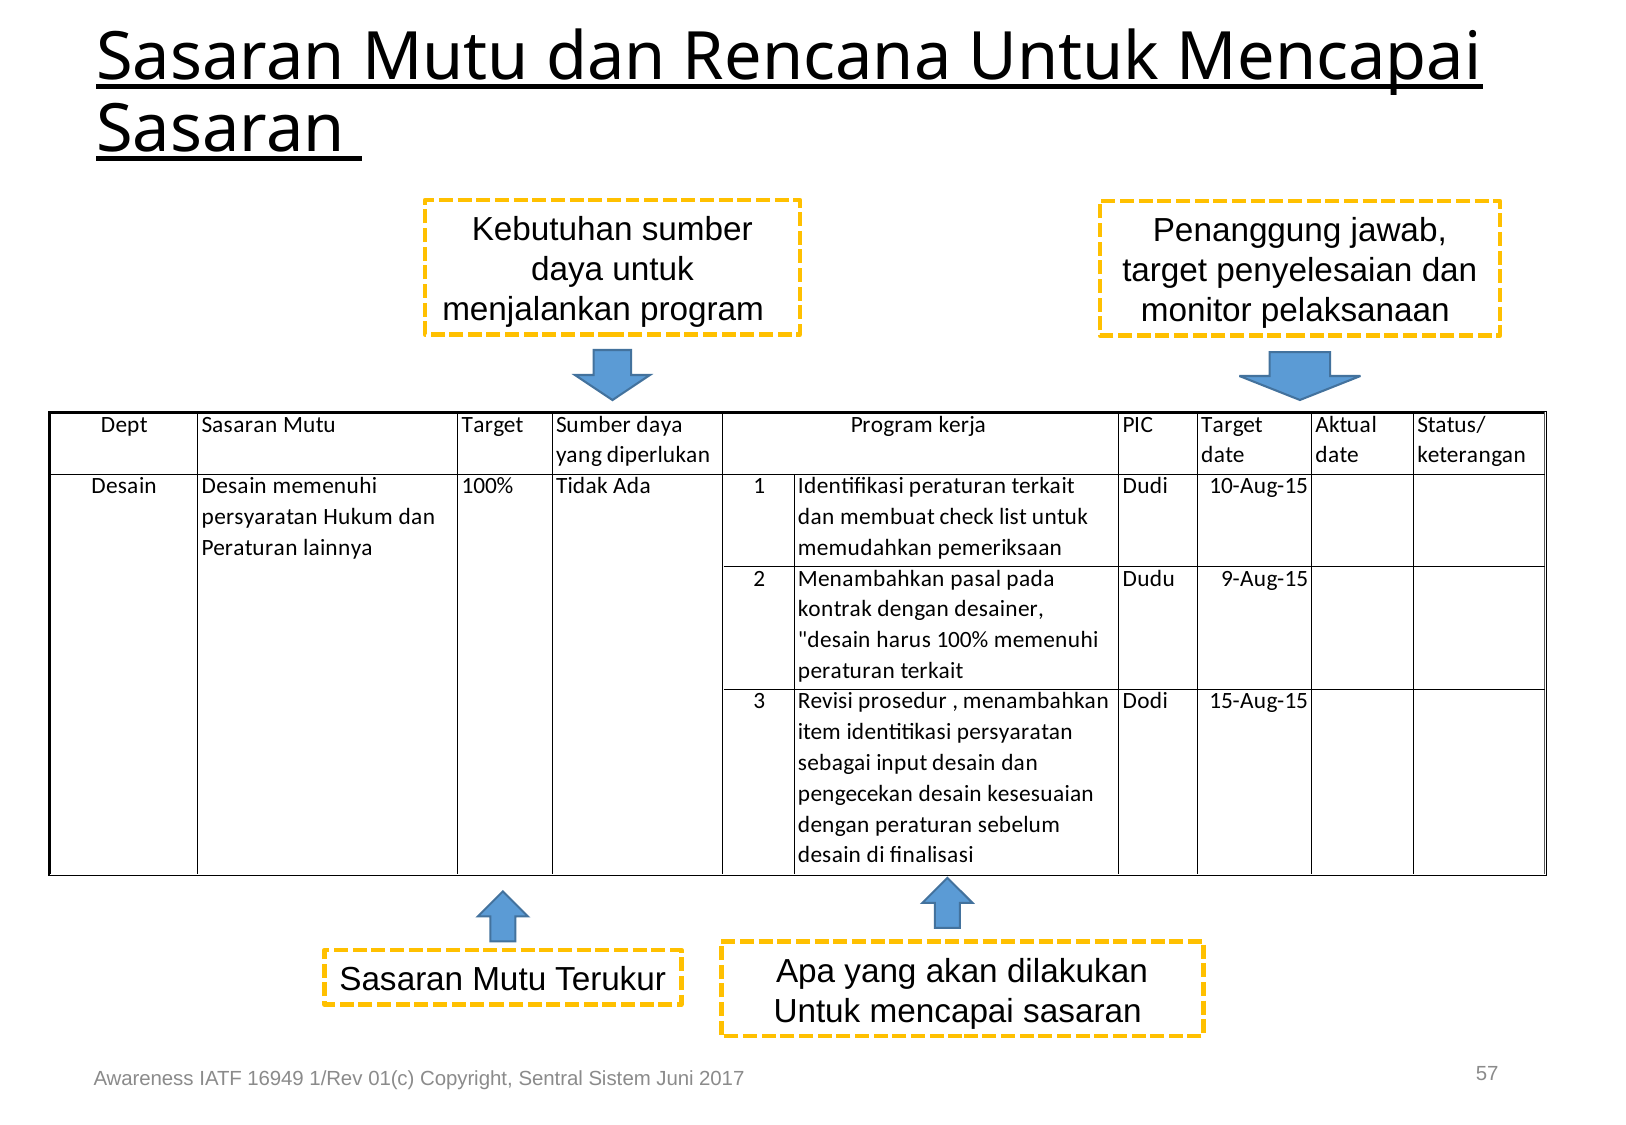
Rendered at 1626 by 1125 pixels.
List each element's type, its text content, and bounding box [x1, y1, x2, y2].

picture [49, 412, 1546, 875]
title Sasaran Mutu dan Rencana Untuk Mencapai Sasaran [81, 0, 1544, 188]
text_box [475, 889, 531, 943]
text_box [571, 348, 654, 402]
slide_number 57 [1147, 1042, 1514, 1103]
text_box Penanggung jawab, target penyelesaian dan monitor pelaksanaan [1100, 201, 1500, 336]
text_box [919, 876, 975, 929]
text_box Kebutuhan sumber daya untuk menjalankan program [424, 199, 800, 335]
footer Awareness IATF 16949 1/Rev 01(c) Copyright, Sentral Sistem Juni 2017 [50, 1046, 788, 1107]
text_box Apa yang akan dilakukan Untuk mencapai sasaran [721, 941, 1204, 1037]
text_box Sasaran Mutu Terukur [324, 949, 682, 1005]
text_box [1239, 351, 1361, 402]
